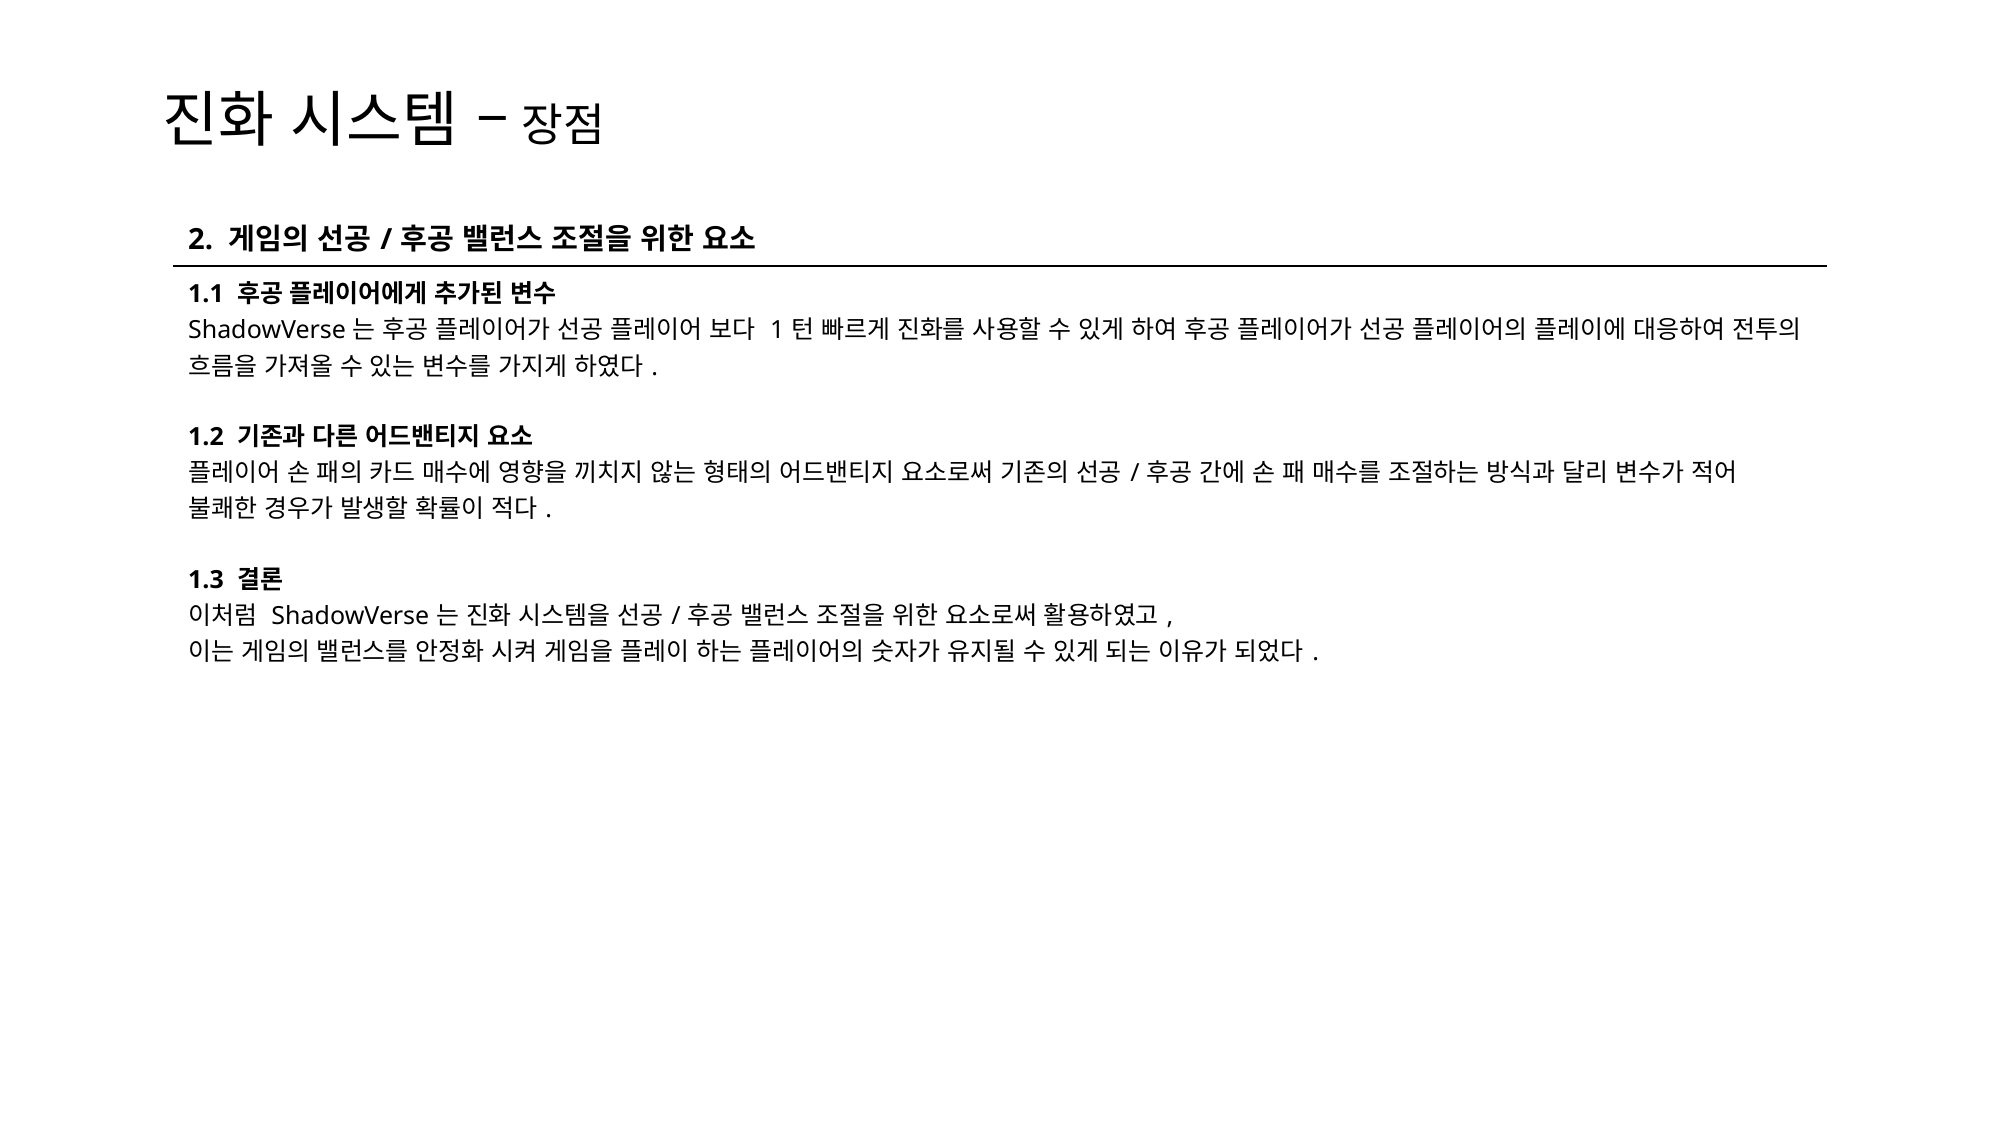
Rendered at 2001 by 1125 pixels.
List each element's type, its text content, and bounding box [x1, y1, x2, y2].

text_box 진화 시스템 – 장점 [113, 63, 1886, 167]
table_cell 1.1 후공 플레이어에게 추가된 변수 ShadowVerse는 후공 플레이어가 선공 플레이어 보다 1턴 빠르게 진화를 사용할 수 있게 하여 후공 플레이어가 선공 플레이어의 플레이에 대응하여 전투의 흐름을 가져올 수 있는 변수를 가지게 하였다. 1.2 기존과 다른 어드밴티지 요소 플레이어 손 패의 카드 매수에 영향을 끼치지 않는 형태의 어드밴티지 요소로써 기존의 선공/후공 간에 손 패 매수를 조절하는 방식과 달리 변수가 적어 불쾌한 경우가 발생할 확률이 적다. 1.3 결론 이처럼 ShadowVerse는 진화 시스템을 선공/후공 밸런스 조절을 위한 요소로써 활용하였고, 이는 게임의 밸런스를 안정화 시켜 게임을 플레이 하는 플레이어의 숫자가 유지될 수 있게 되는 이유가 되었다. [173, 267, 1827, 675]
table_header 2. 게임의 선공/후공 밸런스 조절을 위한 요소 [173, 208, 1827, 265]
